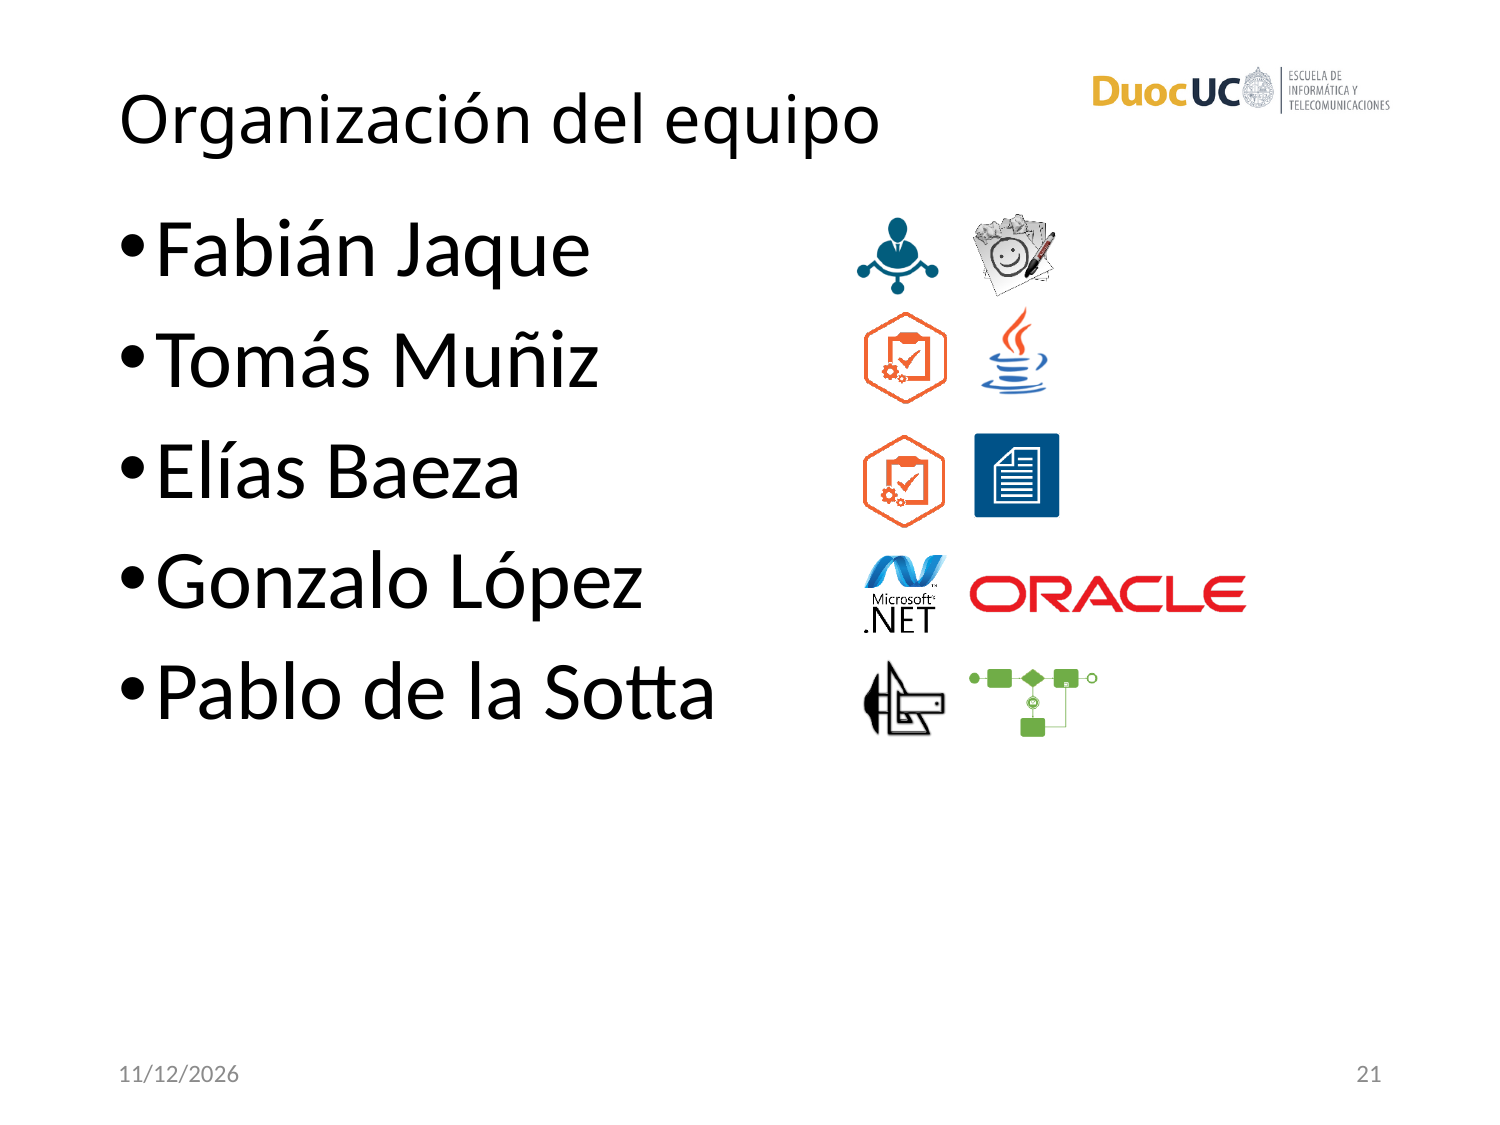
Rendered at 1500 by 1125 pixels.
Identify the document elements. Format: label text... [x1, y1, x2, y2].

picture [854, 215, 940, 297]
picture [971, 210, 1057, 297]
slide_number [103, 1042, 441, 1103]
picture [863, 435, 945, 528]
picture [973, 432, 1060, 518]
picture [864, 555, 947, 633]
picture [1085, 59, 1397, 118]
picture [864, 312, 947, 404]
picture [854, 646, 954, 747]
picture [964, 569, 1248, 616]
picture [964, 644, 1101, 742]
slide_number 21 [1059, 1042, 1397, 1103]
picture [976, 301, 1056, 400]
title Organización del equipo [103, 59, 959, 185]
list Fabián Jaque Tomás Muñiz Elías Baeza Gonzalo López Pablo de la Sotta [103, 197, 1397, 1014]
